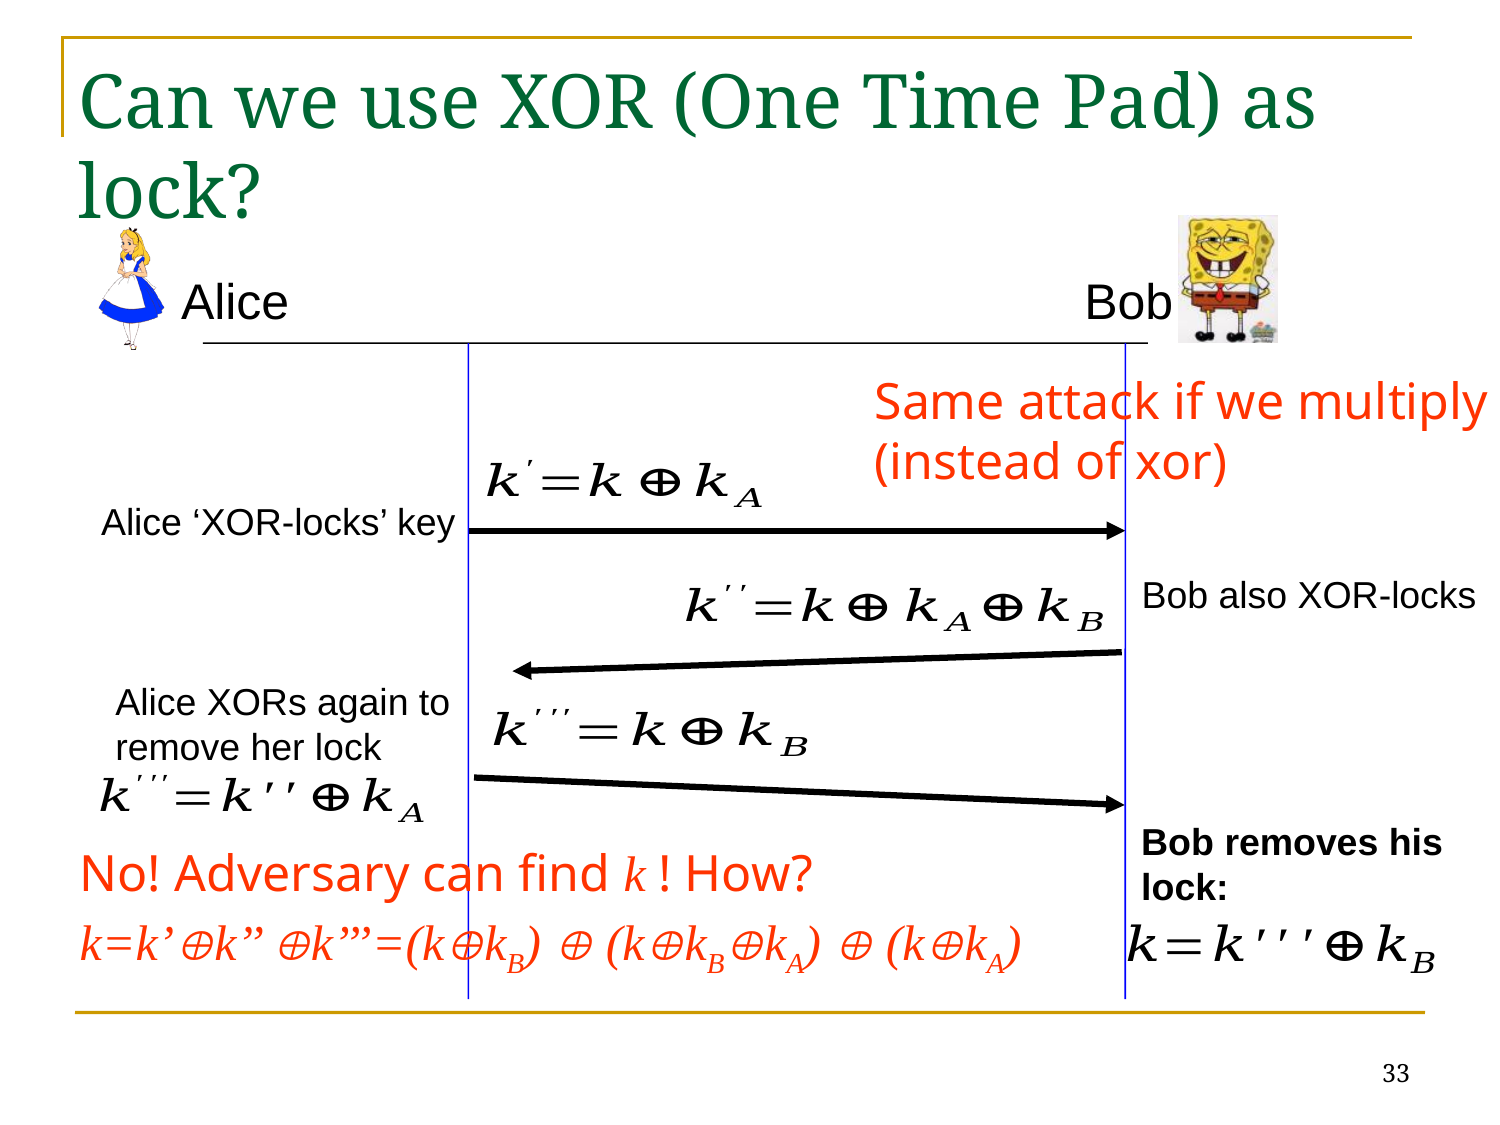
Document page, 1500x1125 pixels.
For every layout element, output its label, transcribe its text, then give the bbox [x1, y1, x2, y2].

text_box No! Adversary can find k ! How? [64, 834, 964, 903]
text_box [467, 651, 1122, 672]
title Can we use XOR (One Time Pad) as lock? [63, 45, 1425, 174]
text_box Bob also XOR-locks [1126, 563, 1492, 624]
text_box Alice ‘XOR-locks’ key [86, 490, 471, 551]
picture [83, 214, 173, 350]
text_box Same attack if we multiply (instead of xor) [859, 362, 1500, 558]
text_box Bob [1069, 261, 1173, 338]
picture [1178, 214, 1278, 343]
text_box Alice [177, 261, 305, 338]
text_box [473, 777, 1125, 806]
text_box Alice XORs again to remove her lock [100, 671, 466, 776]
text_box Bob removes his lock: [1126, 810, 1459, 916]
slide_number 33 [1074, 1024, 1425, 1100]
text_box k=k’k’’ k’’’=(kkB)  (kkBkA)  (kkA) [64, 903, 1044, 1047]
